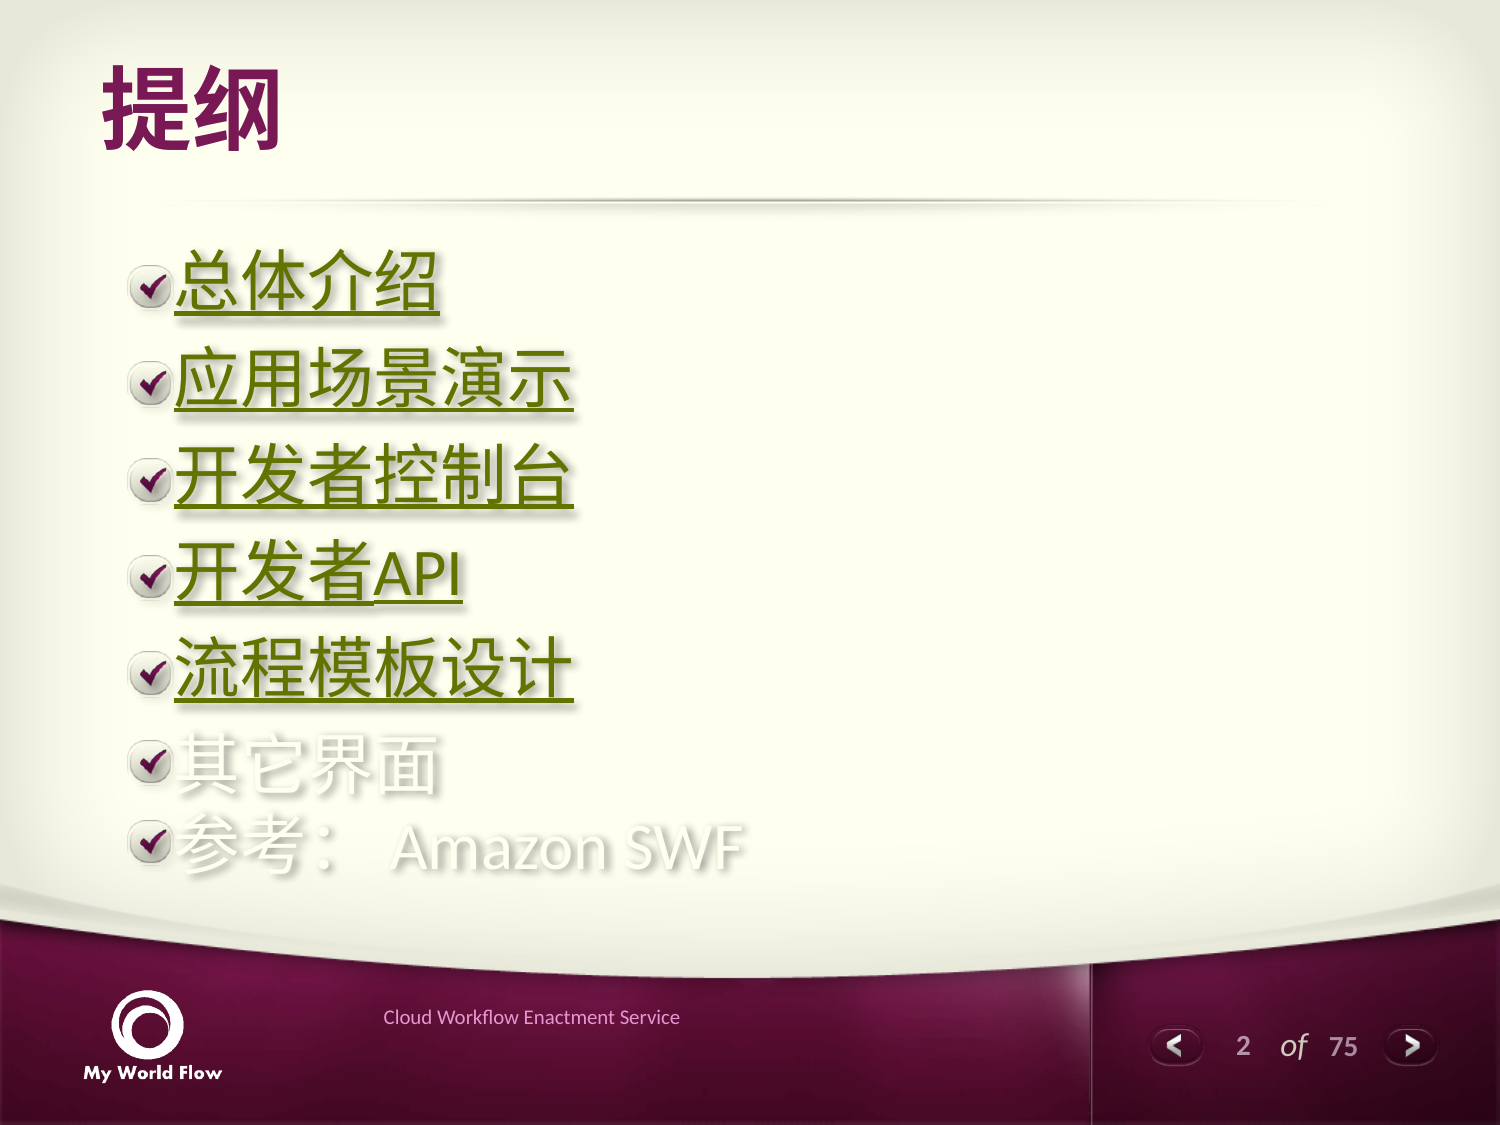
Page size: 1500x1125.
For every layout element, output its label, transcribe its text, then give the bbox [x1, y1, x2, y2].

title 提纲 [100, 52, 1400, 194]
picture [0, 0, 1500, 1125]
text_box 总体介绍 应用场景演示 开发者控制台 开发者API 流程模板设计 其它界面 参考：Amazon SWF [112, 231, 1388, 970]
